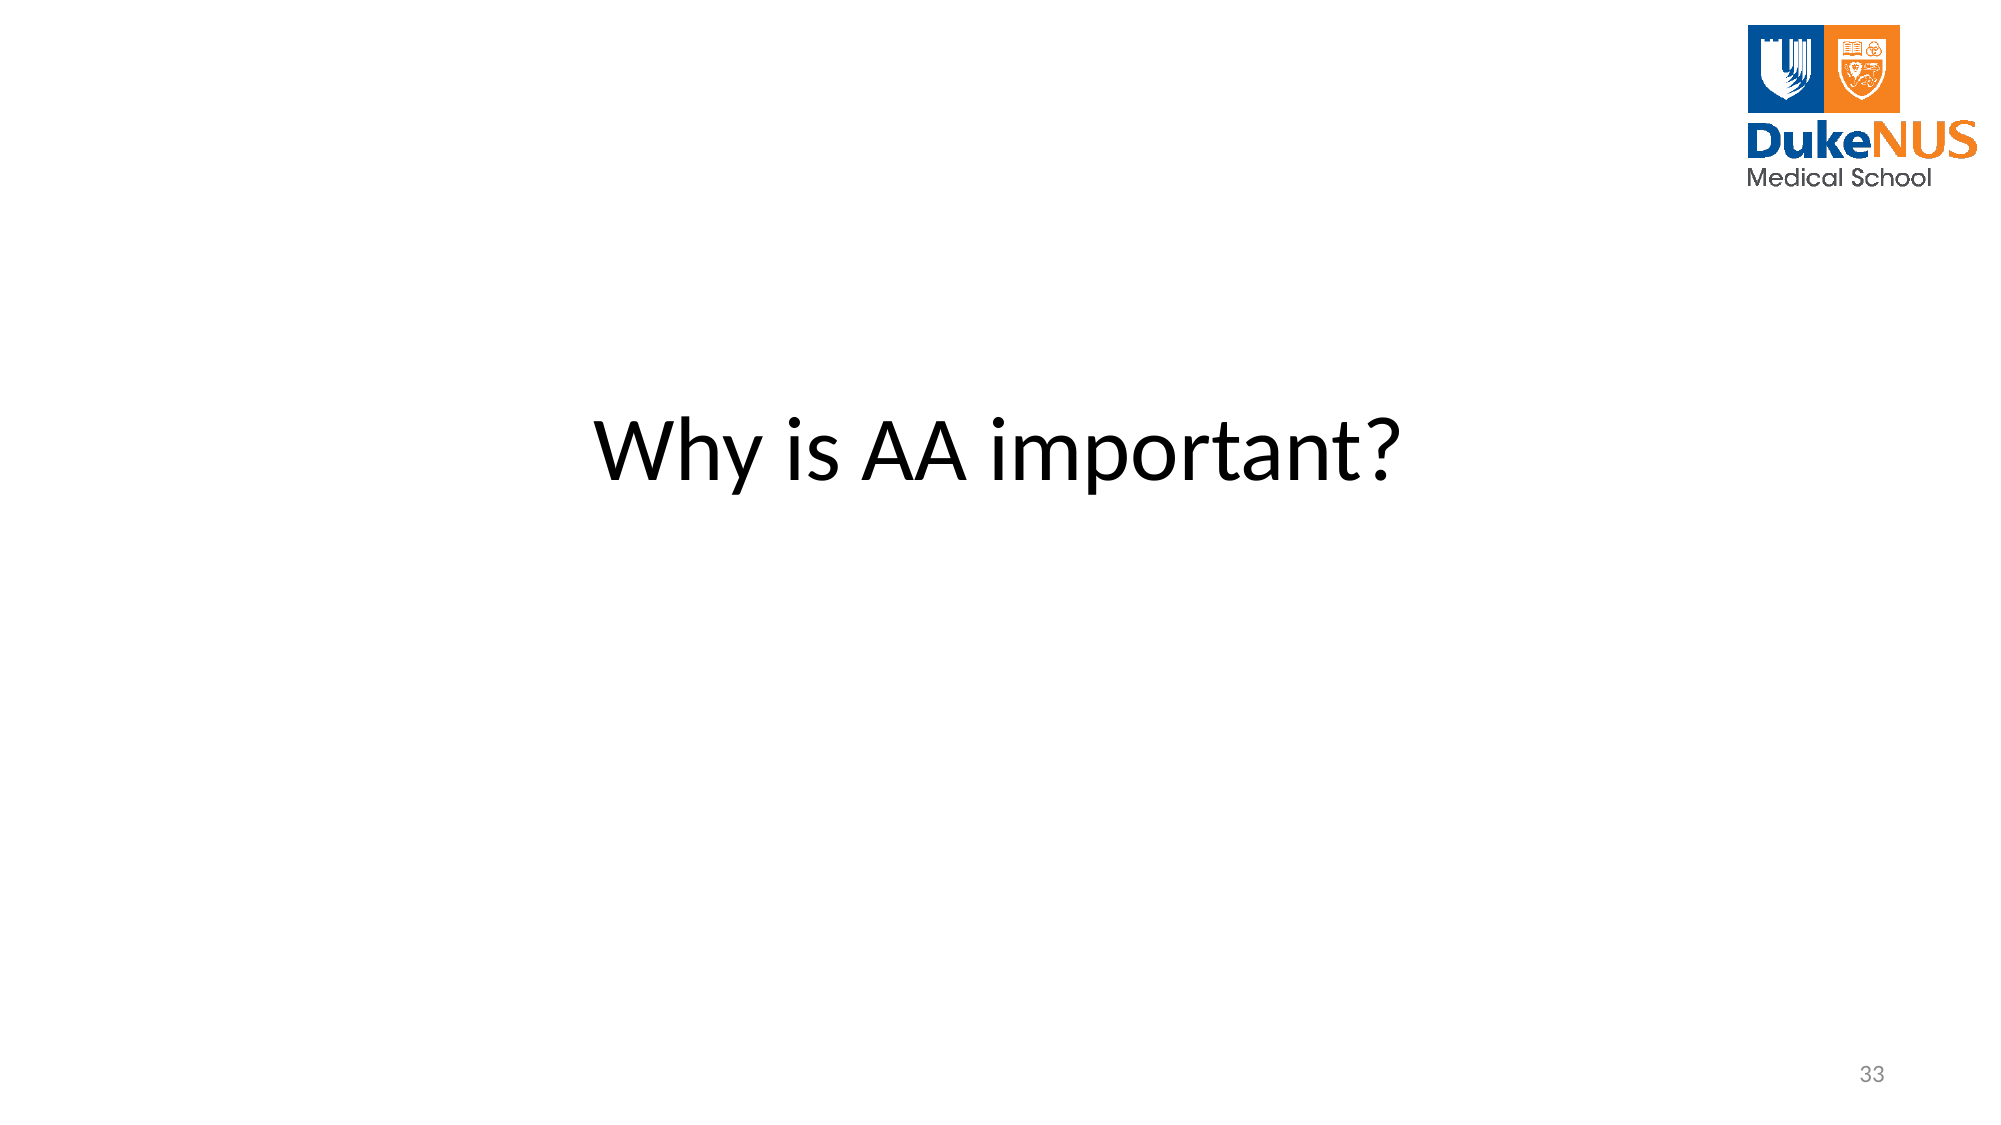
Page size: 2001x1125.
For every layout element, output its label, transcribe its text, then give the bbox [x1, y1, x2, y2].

picture [1737, 12, 1978, 189]
title Why is AA important? [99, 350, 1900, 538]
slide_number 33 [1433, 1042, 1900, 1103]
